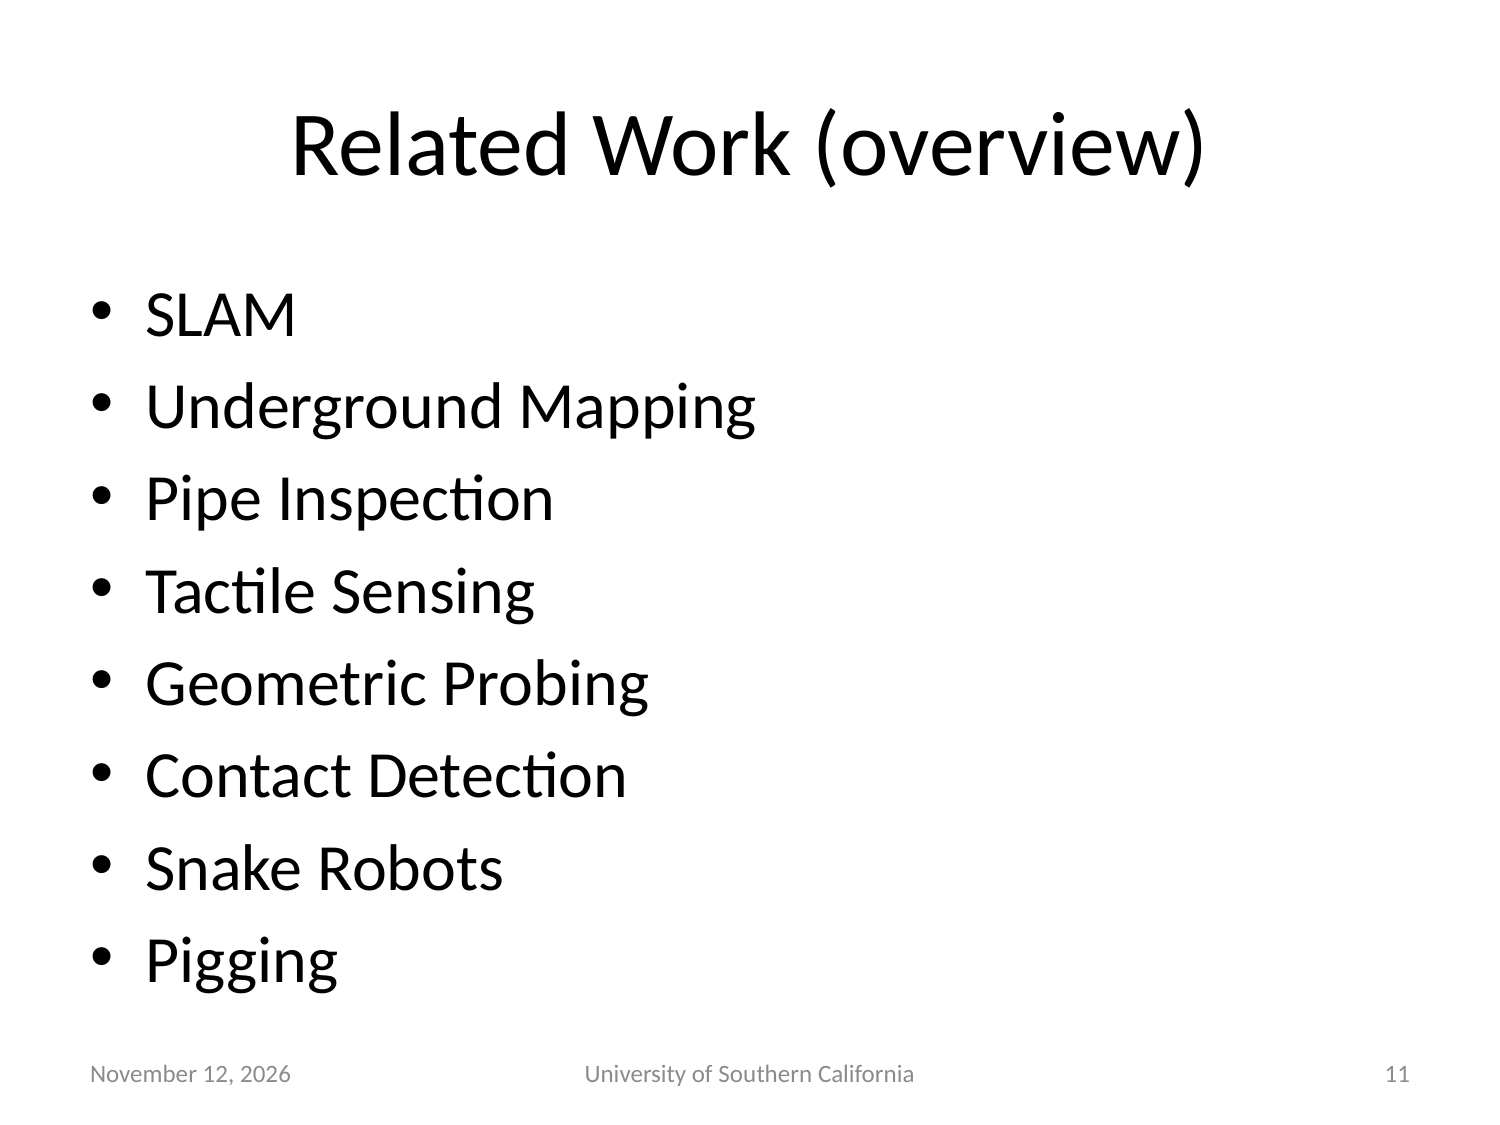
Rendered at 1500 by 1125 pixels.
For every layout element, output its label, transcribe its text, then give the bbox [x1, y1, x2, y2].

slide_number 11 [1074, 1042, 1425, 1103]
list SLAM Underground Mapping Pipe Inspection Tactile Sensing Geometric Probing Contact Detection Snake Robots Pigging [75, 262, 1425, 1005]
footer University of Southern California [512, 1042, 988, 1103]
title Related Work (overview) [75, 45, 1425, 233]
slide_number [75, 1042, 425, 1103]
